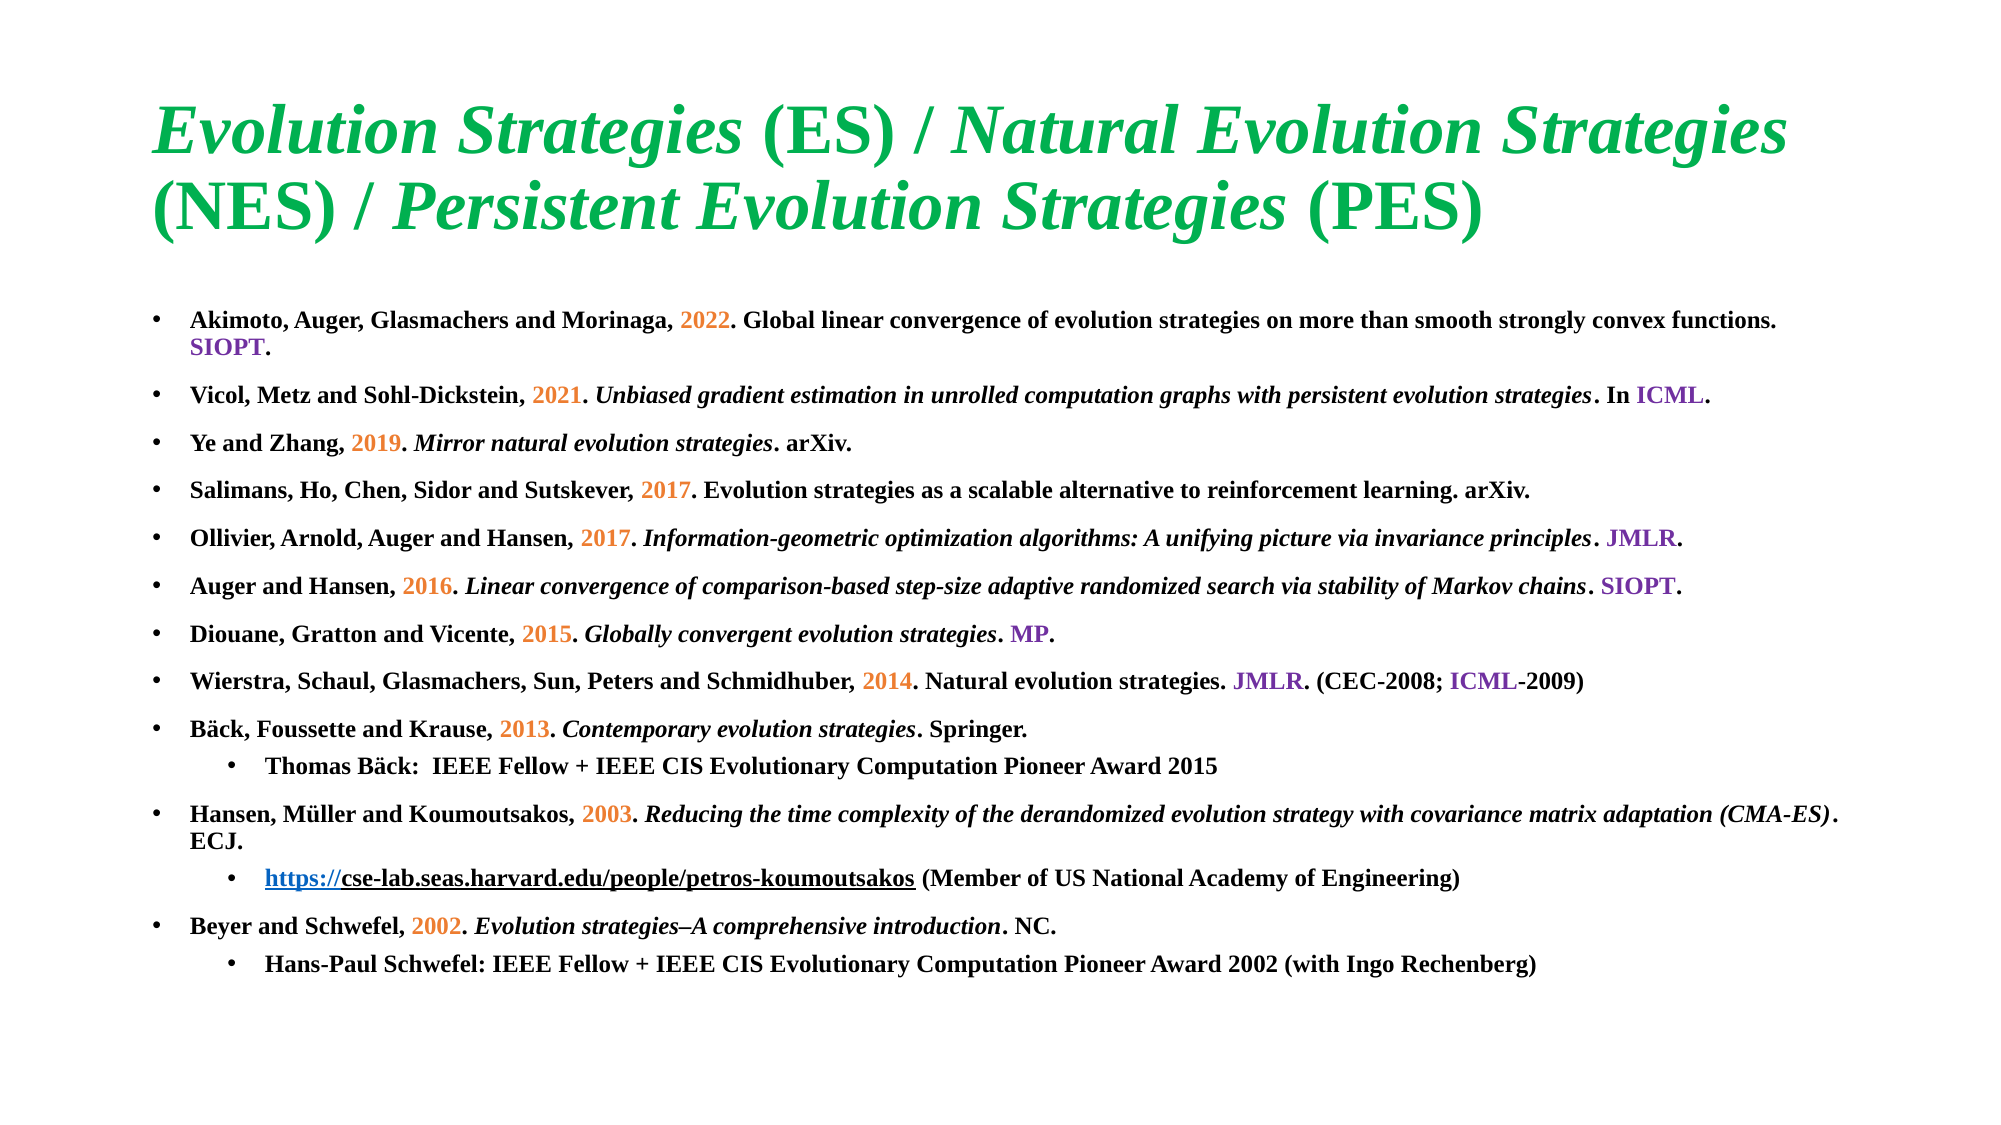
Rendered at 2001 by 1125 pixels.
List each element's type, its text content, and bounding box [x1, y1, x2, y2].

title Evolution Strategies (ES) / Natural Evolution Strategies (NES) / Persistent Evolution Strategies (PES) [137, 59, 1863, 278]
list Akimoto, Auger, Glasmachers and Morinaga, 2022. Global linear convergence of evolution strategies on more than smooth strongly convex functions. SIOPT. Vicol, Metz and Sohl-Dickstein, 2021. Unbiased gradient estimation in unrolled computation graphs with persistent evolution strategies. In ICML. Ye and Zhang, 2019. Mirror natural evolution strategies. arXiv. Salimans, Ho, Chen, Sidor and Sutskever, 2017. Evolution strategies as a scalable alternative to reinforcement learning. arXiv. Ollivier, Arnold, Auger and Hansen, 2017. Information-geometric optimization algorithms: A unifying picture via invariance principles. JMLR. Auger and Hansen, 2016. Linear convergence of comparison-based step-size adaptive randomized search via stability of Markov chains. SIOPT. Diouane, Gratton and Vicente, 2015. Globally convergent evolution strategies. MP. Wierstra, Schaul, Glasmachers, Sun, Peters and Schmidhuber, 2014. Natural evolution strategies. JMLR. (CEC-2008; ICML-2009) Bäck, Foussette and Krause, 2013. Contemporary evolution strategies. Springer. Thomas Bäck: IEEE Fellow + IEEE CIS Evolutionary Computation Pioneer Award 2015 Hansen, Müller and Koumoutsakos, 2003. Reducing the time complexity of the derandomized evolution strategy with covariance matrix adaptation (CMA-ES). ECJ. https://cse-lab.seas.harvard.edu/people/petros-koumoutsakos (Member of US National Academy of Engineering) Beyer and Schwefel, 2002. Evolution strategies–A comprehensive introduction. NC. Hans-Paul Schwefel: IEEE Fellow + IEEE CIS Evolutionary Computation Pioneer Award 2002 (with Ingo Rechenberg) [137, 299, 1863, 1014]
